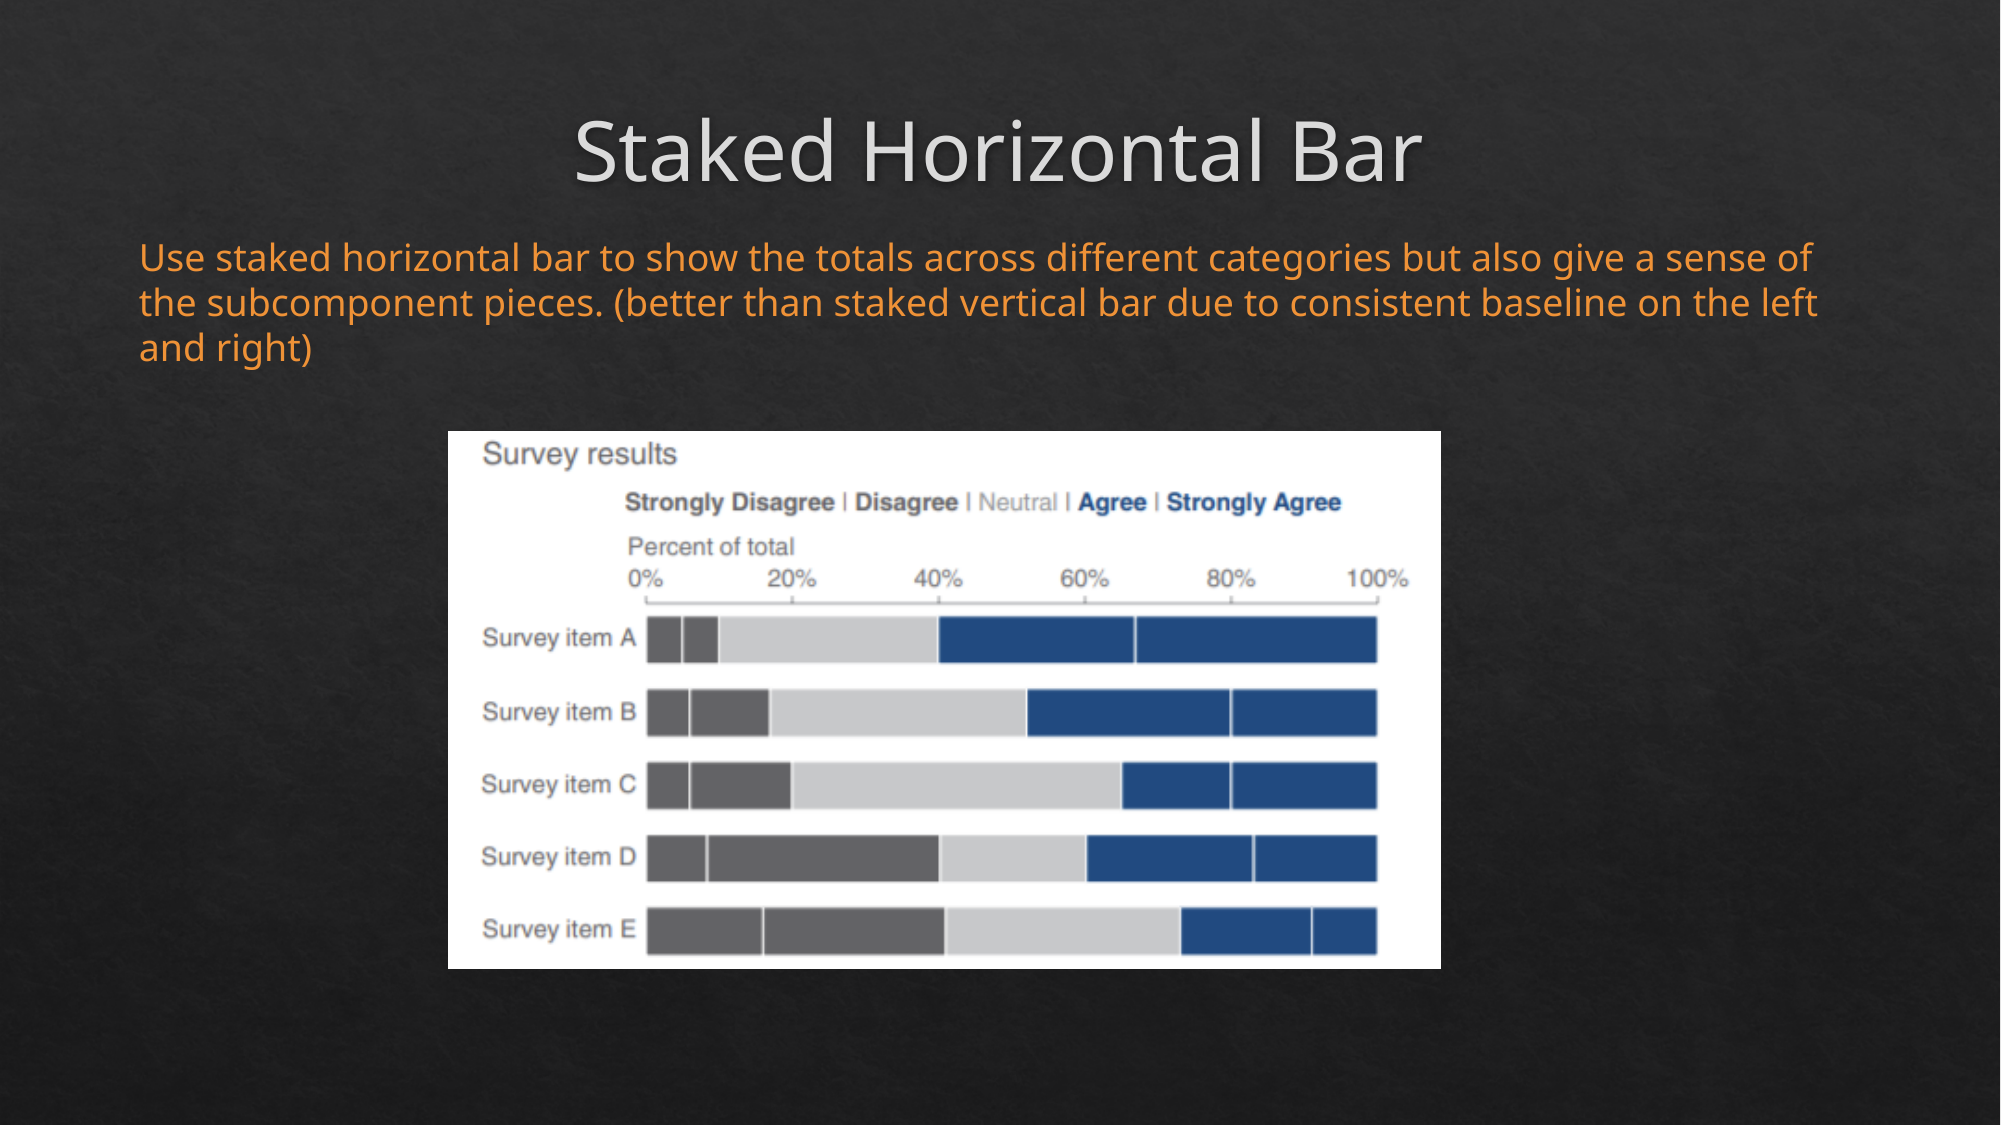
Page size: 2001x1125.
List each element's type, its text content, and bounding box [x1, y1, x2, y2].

picture [0, 0, 2001, 1125]
title Staked Horizontal Bar [136, 23, 1862, 206]
text_box Use staked horizontal bar to show the totals across different categories but also give a sense of the subcomponent pieces. (better than staked vertical bar due to consistent baseline on the left and right) [123, 226, 1862, 333]
